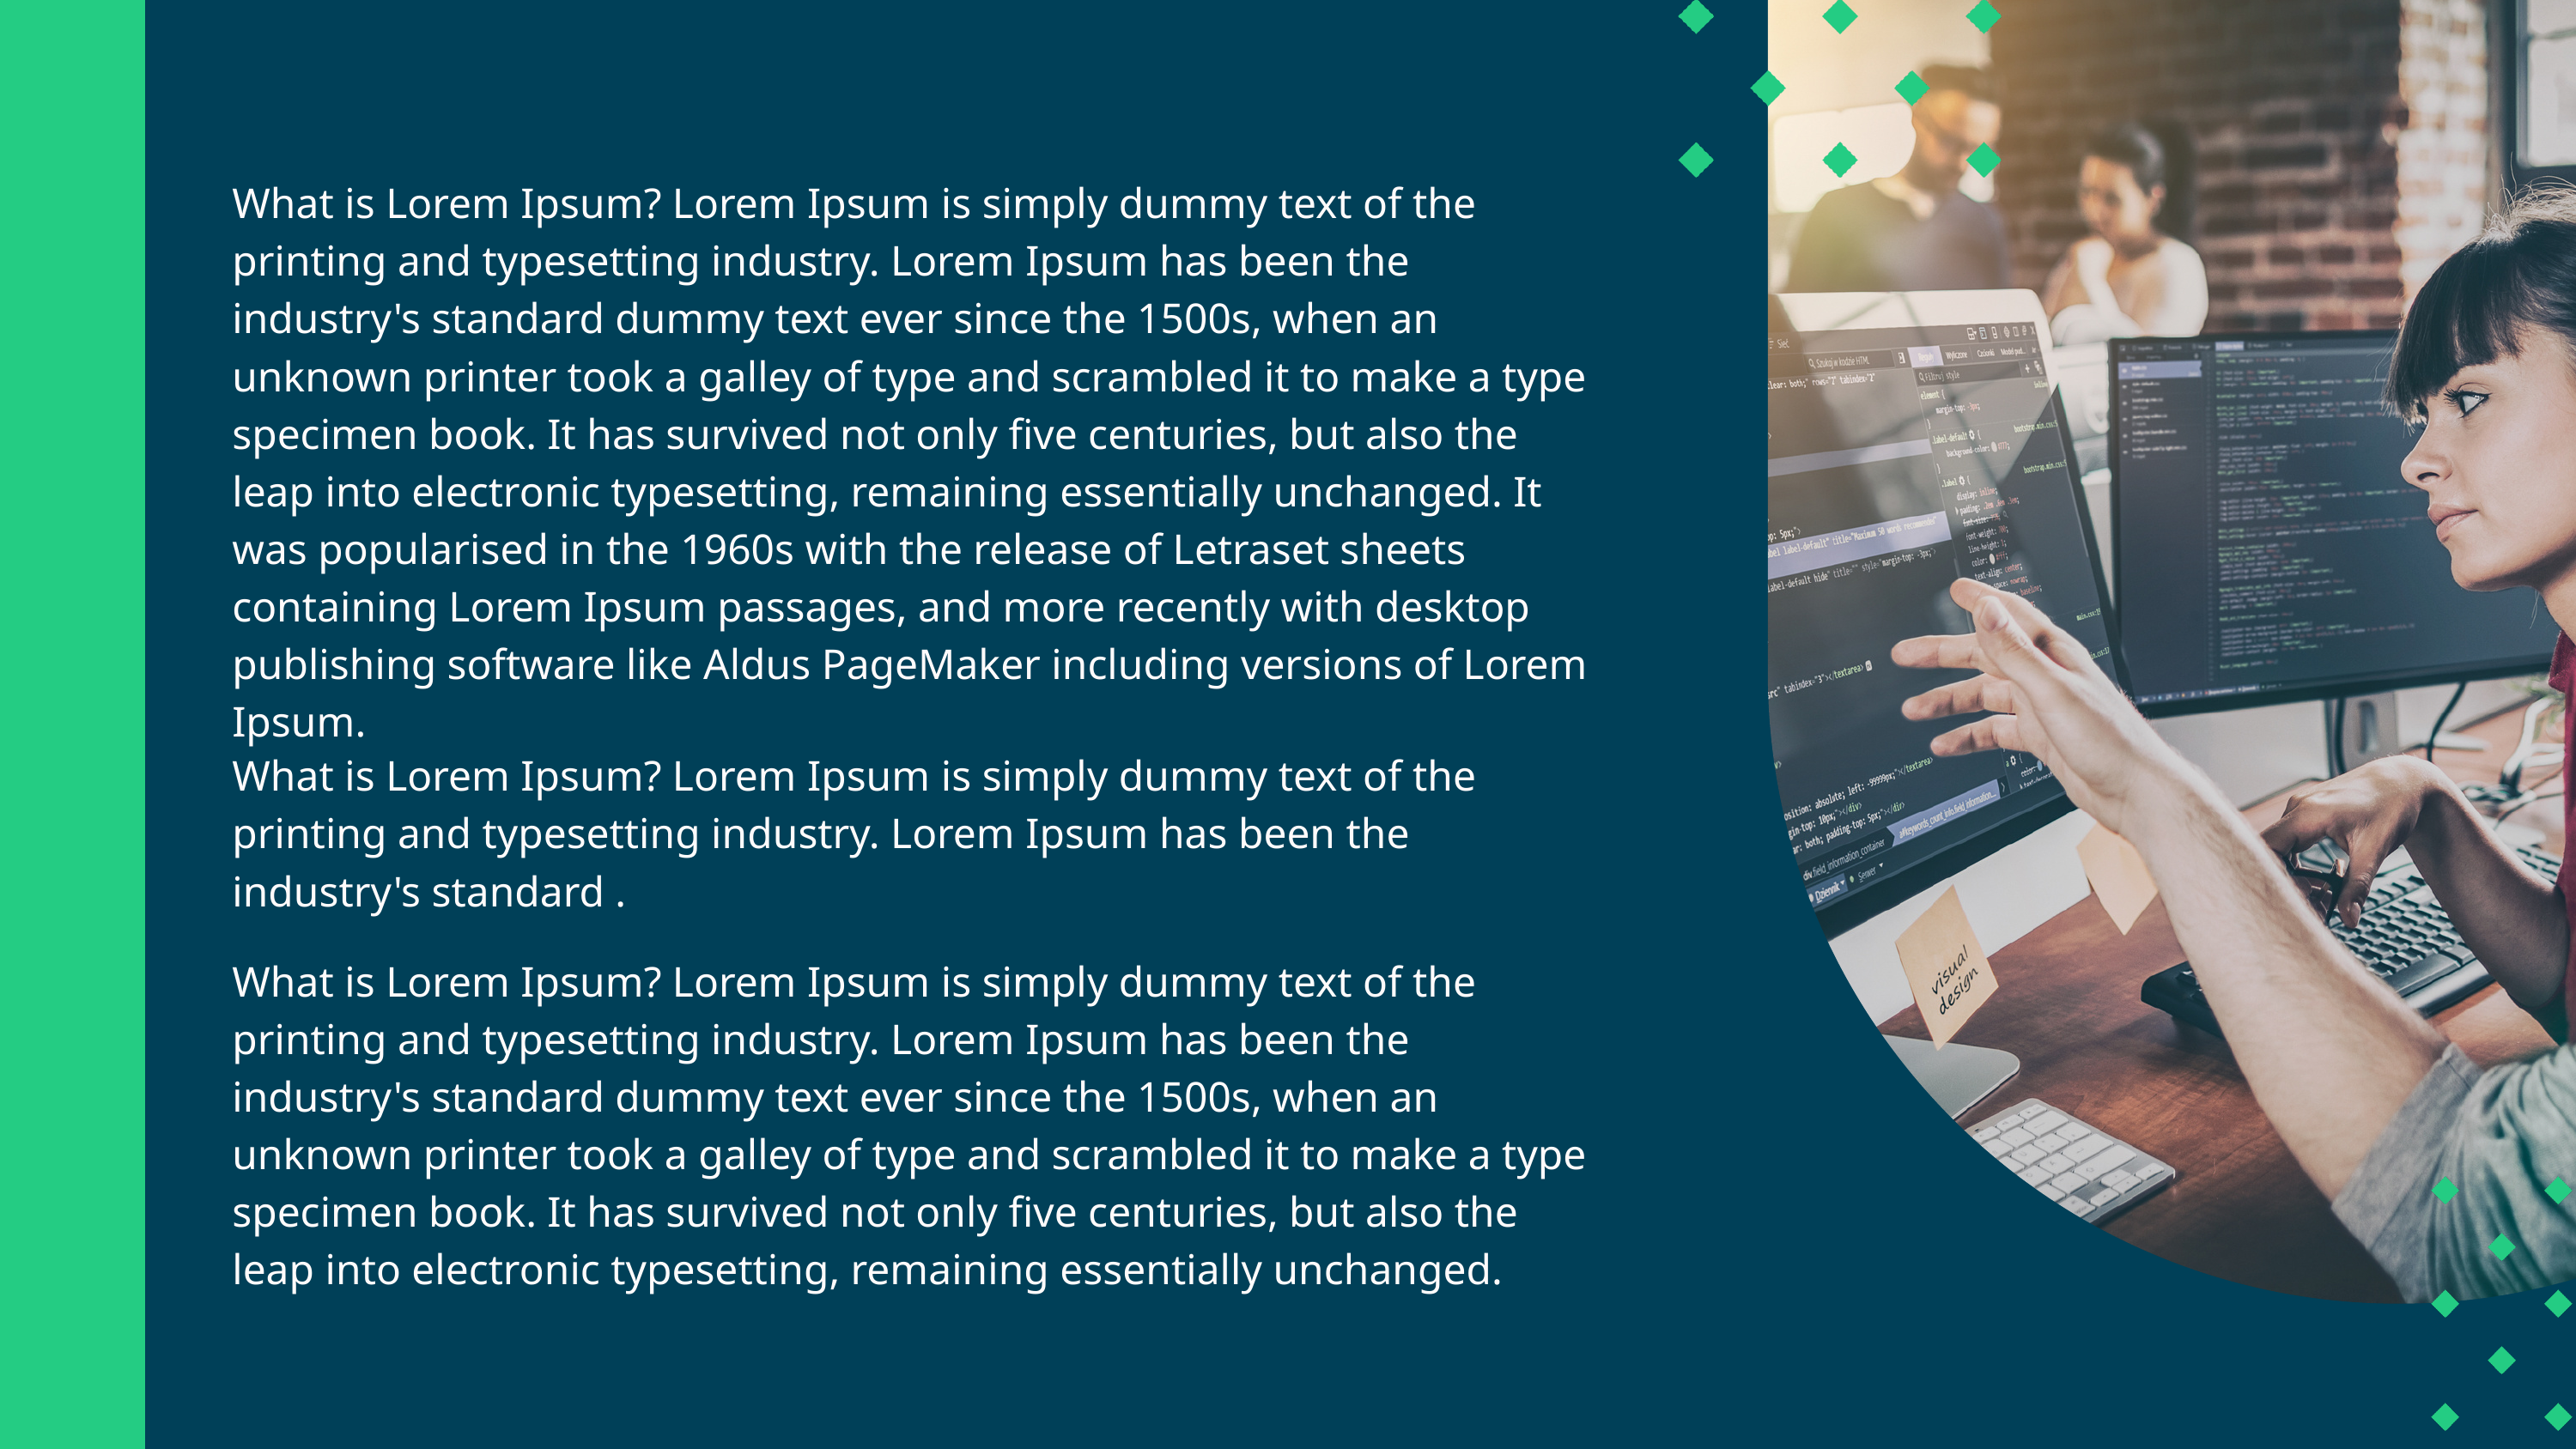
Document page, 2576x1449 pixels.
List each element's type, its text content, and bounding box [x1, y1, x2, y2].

text_box What is Lorem Ipsum? Lorem Ipsum is simply dummy text of the printing and typesetting industry. Lorem Ipsum has been the industry's standard dummy text ever since the 1500s, when an unknown printer took a galley of type and scrambled it to make a type specimen book. It has survived not only five centuries, but also the leap into electronic typesetting, remaining essentially unchanged. [232, 947, 1599, 1351]
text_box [0, 0, 145, 1449]
text_box [1678, 0, 1762, 178]
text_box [1767, 0, 2576, 1304]
text_box What is Lorem Ipsum? Lorem Ipsum is simply dummy text of the printing and typesetting industry. Lorem Ipsum has been the industry's standard dummy text ever since the 1500s, when an unknown printer took a galley of type and scrambled it to make a type specimen book. It has survived not only five centuries, but also the leap into electronic typesetting, remaining essentially unchanged. It was popularised in the 1960s with the release of Letraset sheets containing Lorem Ipsum passages, and more recently with desktop publishing software like Aldus PageMaker including versions of Lorem Ipsum. [232, 169, 1599, 742]
text_box What is Lorem Ipsum? Lorem Ipsum is simply dummy text of the printing and typesetting industry. Lorem Ipsum has been the industry's standard . [232, 742, 1599, 915]
text_box [2431, 1311, 2576, 1431]
